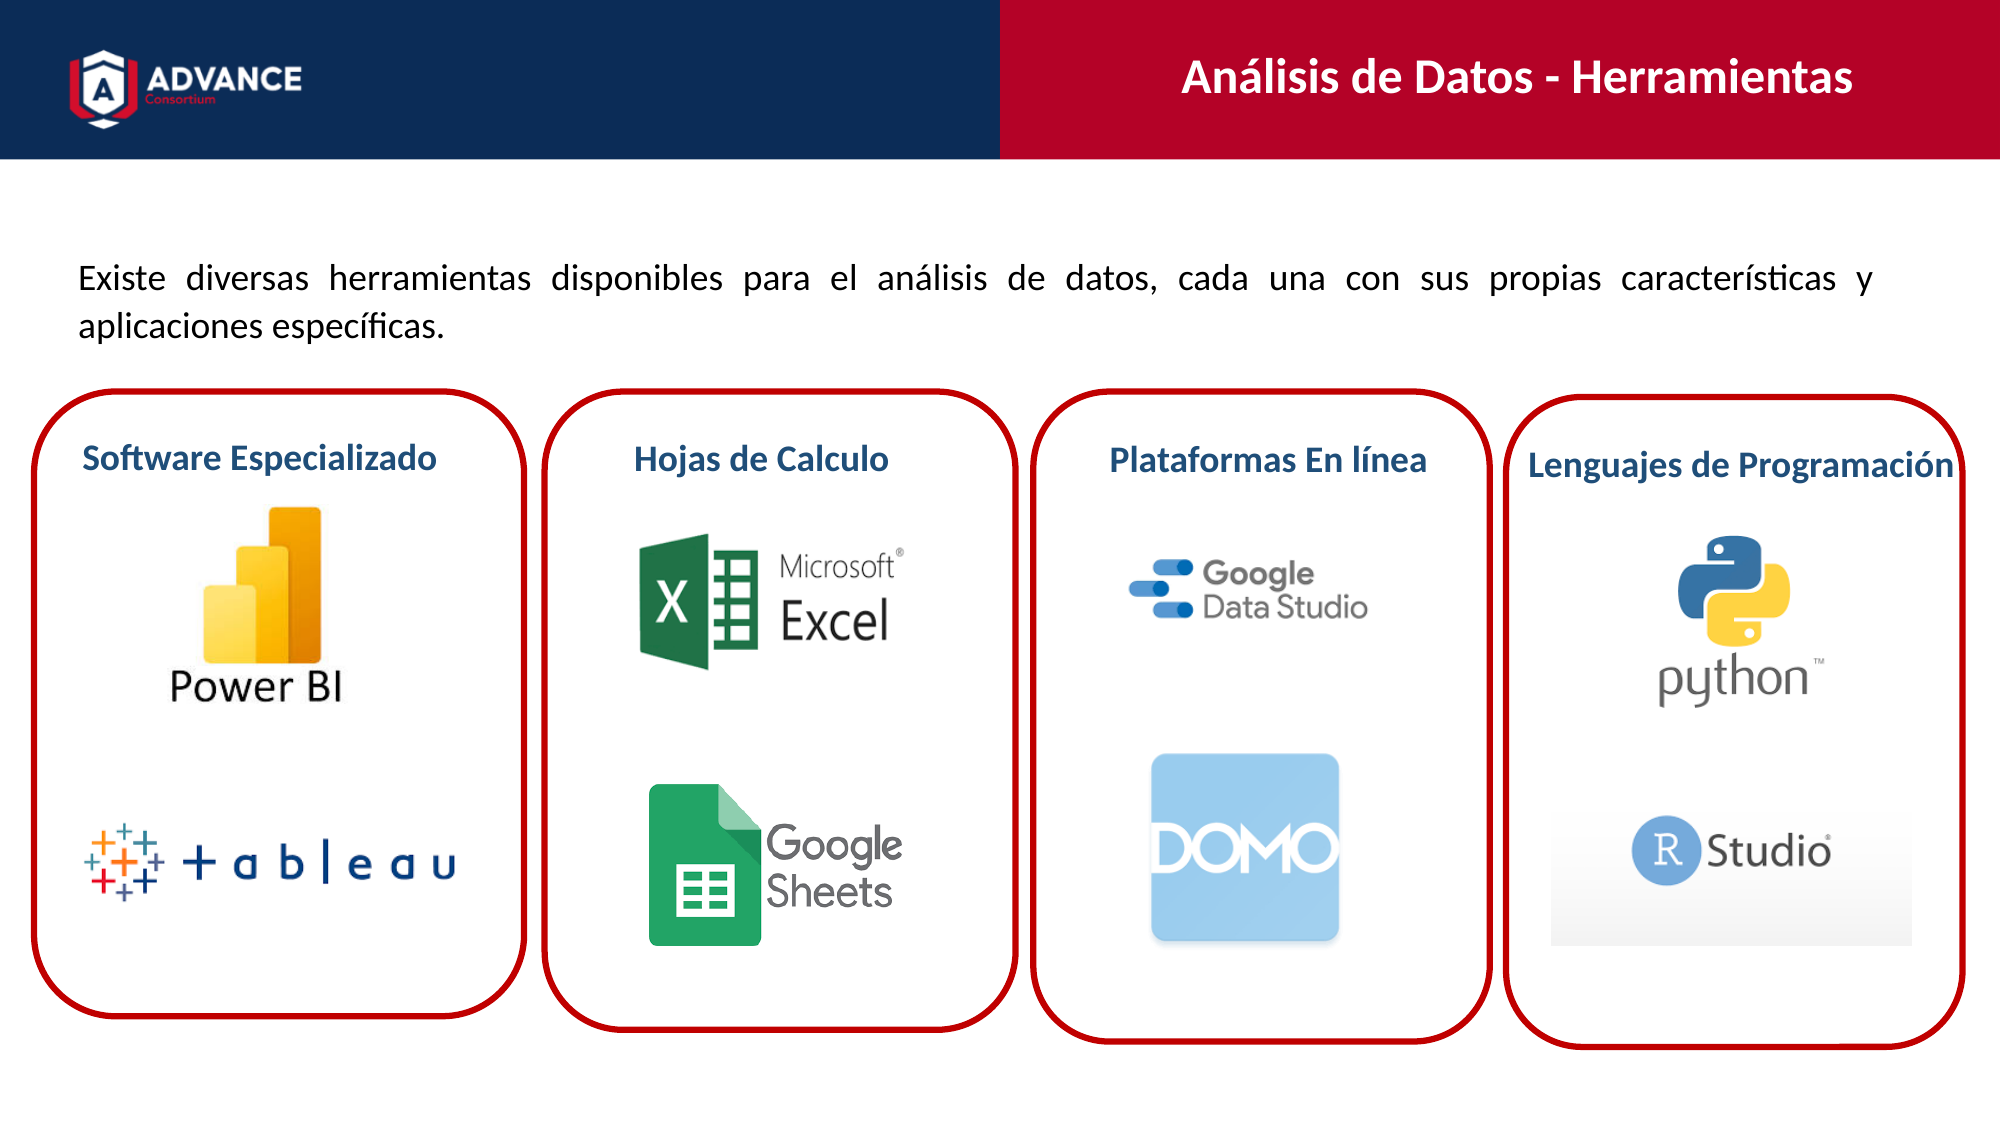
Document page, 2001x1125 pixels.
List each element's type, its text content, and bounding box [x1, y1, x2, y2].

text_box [1024, 391, 1514, 1043]
text_box Existe diversas herramientas disponibles para el análisis de datos, cada una con sus propias características y aplicaciones específicas. [63, 241, 1891, 353]
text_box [1497, 396, 1986, 1048]
picture [0, 0, 2000, 1125]
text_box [536, 391, 1016, 1031]
text_box Análisis de Datos - Herramientas [1166, 35, 1892, 111]
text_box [25, 390, 525, 1017]
